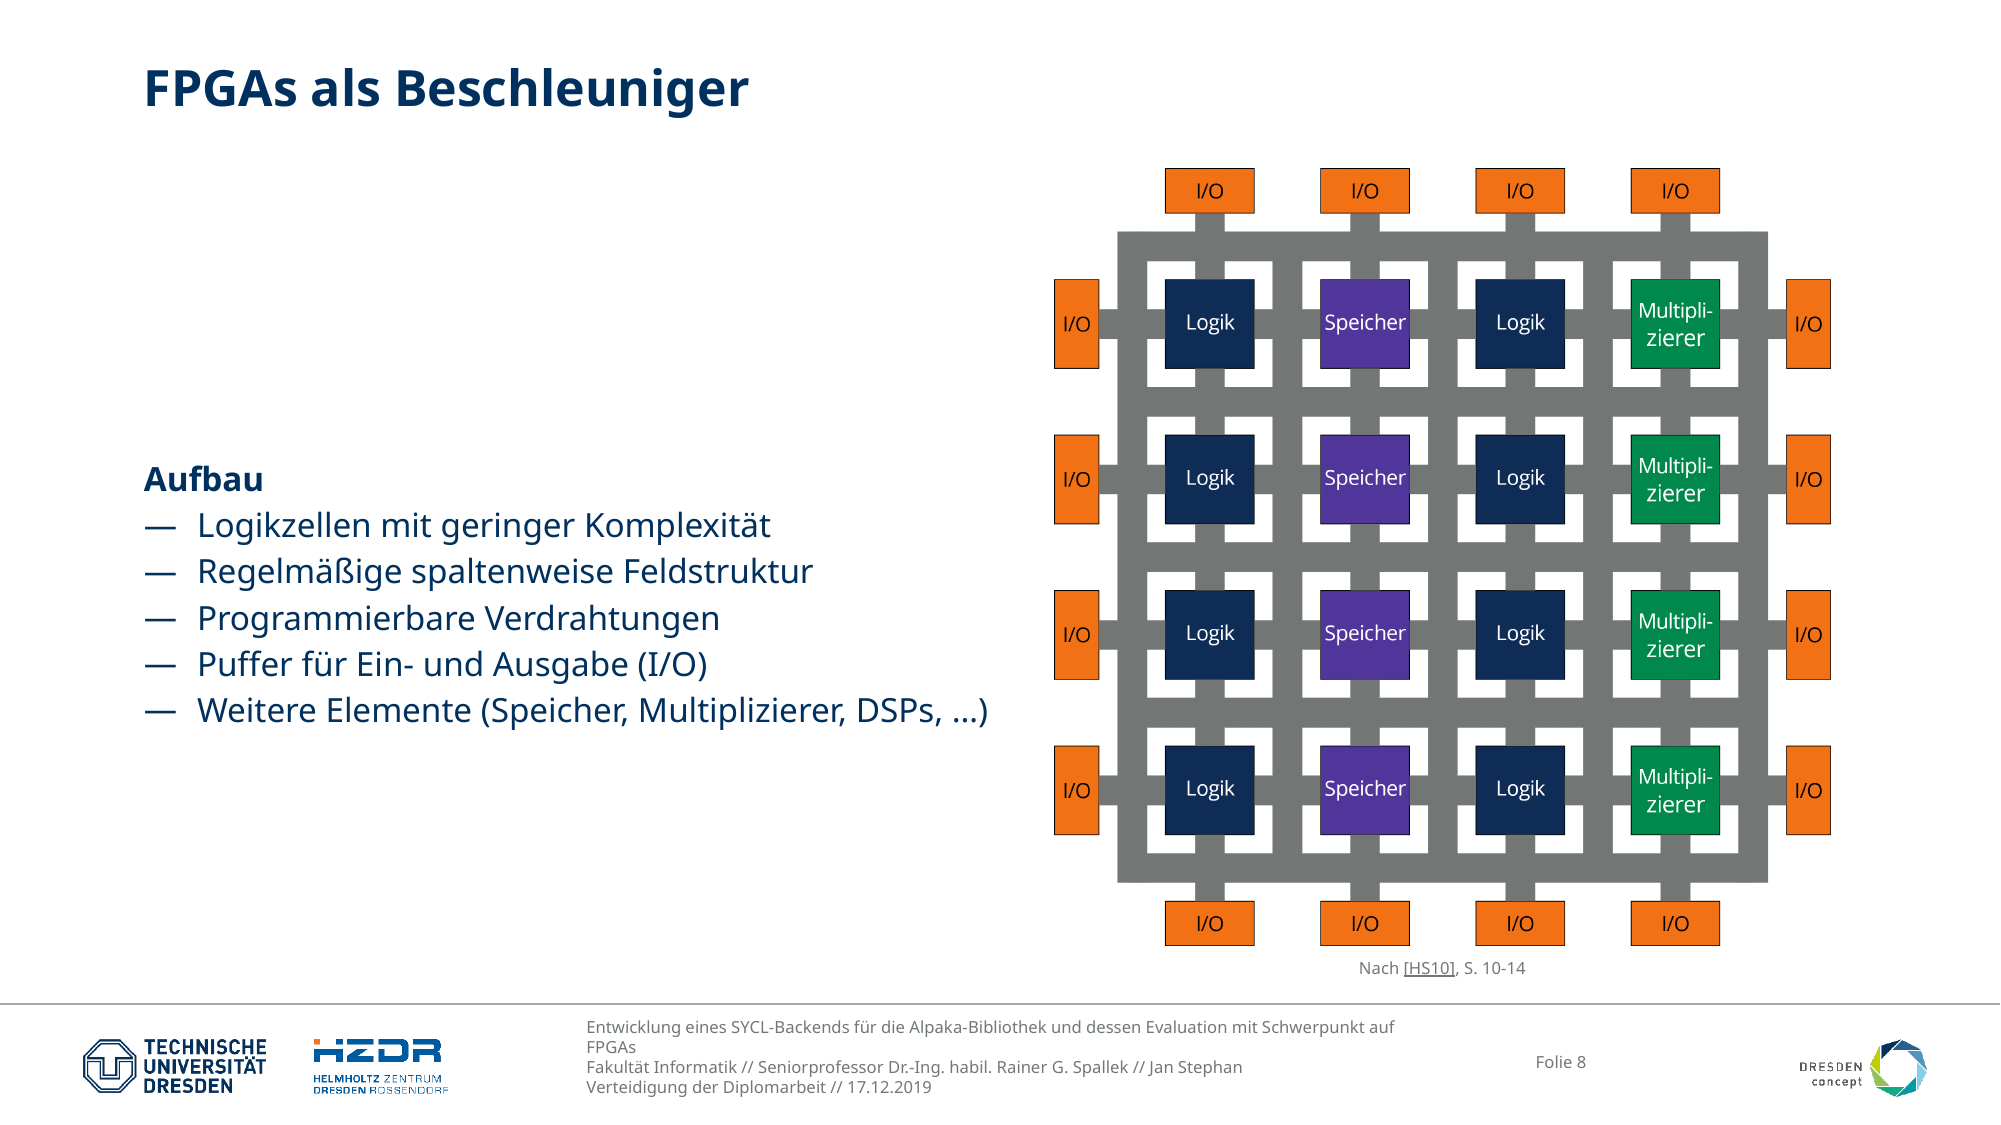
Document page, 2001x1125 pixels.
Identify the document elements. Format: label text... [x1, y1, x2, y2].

picture [83, 1039, 266, 1093]
title FPGAs als Beschleuniger [143, 56, 1880, 169]
picture [1054, 168, 1831, 946]
text_box Nach [HS10], S. 10-14 [1344, 950, 1541, 988]
picture [302, 1027, 459, 1105]
list Aufbau Logikzellen mit geringer Komplexität Regelmäßige spaltenweise Feldstruktur Programmierbare Verdrahtungen Puffer für Ein- und Ausgabe (I/O) Weitere Elemente (Speicher, Multiplizierer, DSPs, …) [132, 237, 1868, 951]
picture [1800, 1039, 1927, 1097]
